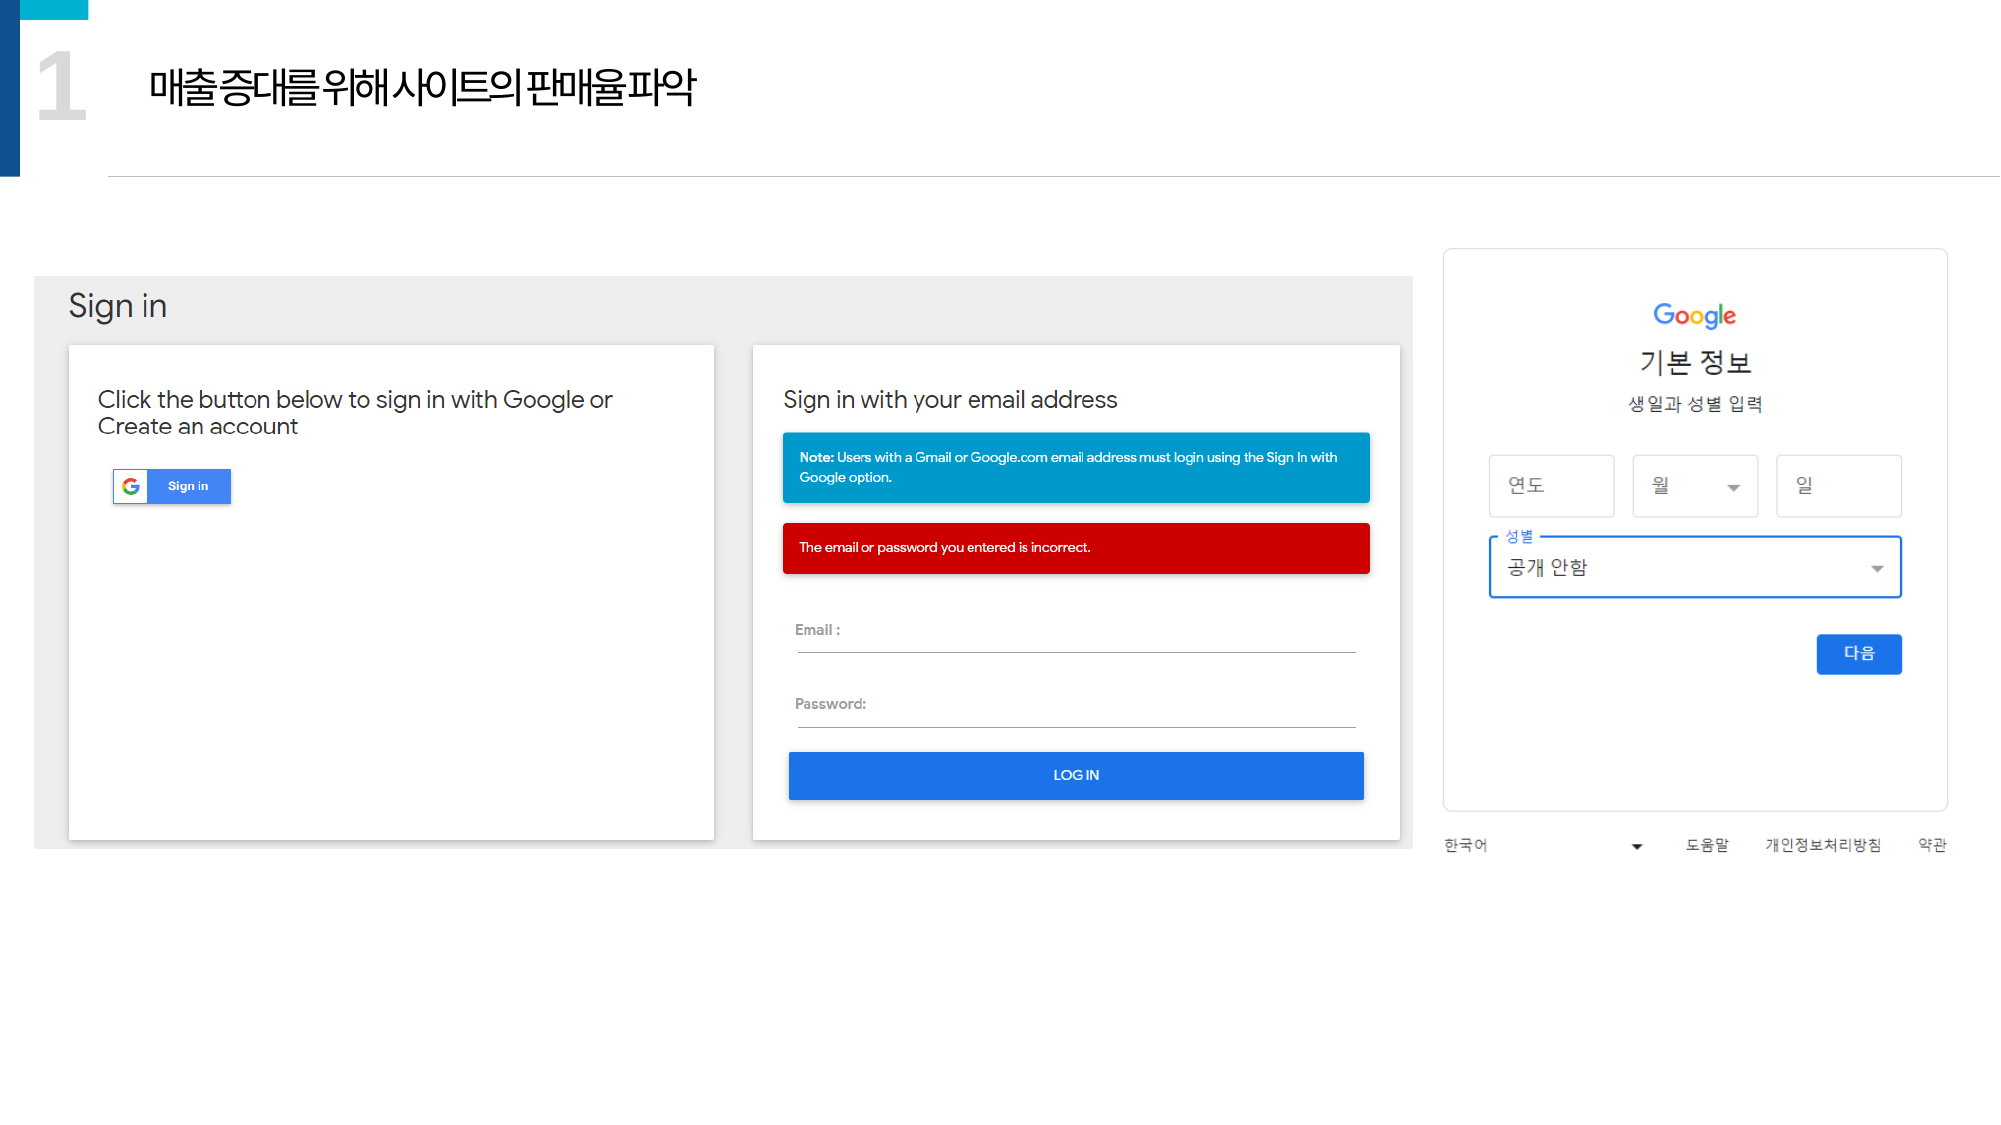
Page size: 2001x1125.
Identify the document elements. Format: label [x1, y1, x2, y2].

picture [1425, 247, 1973, 878]
text_box [0, 0, 2000, 177]
picture [34, 276, 1413, 849]
